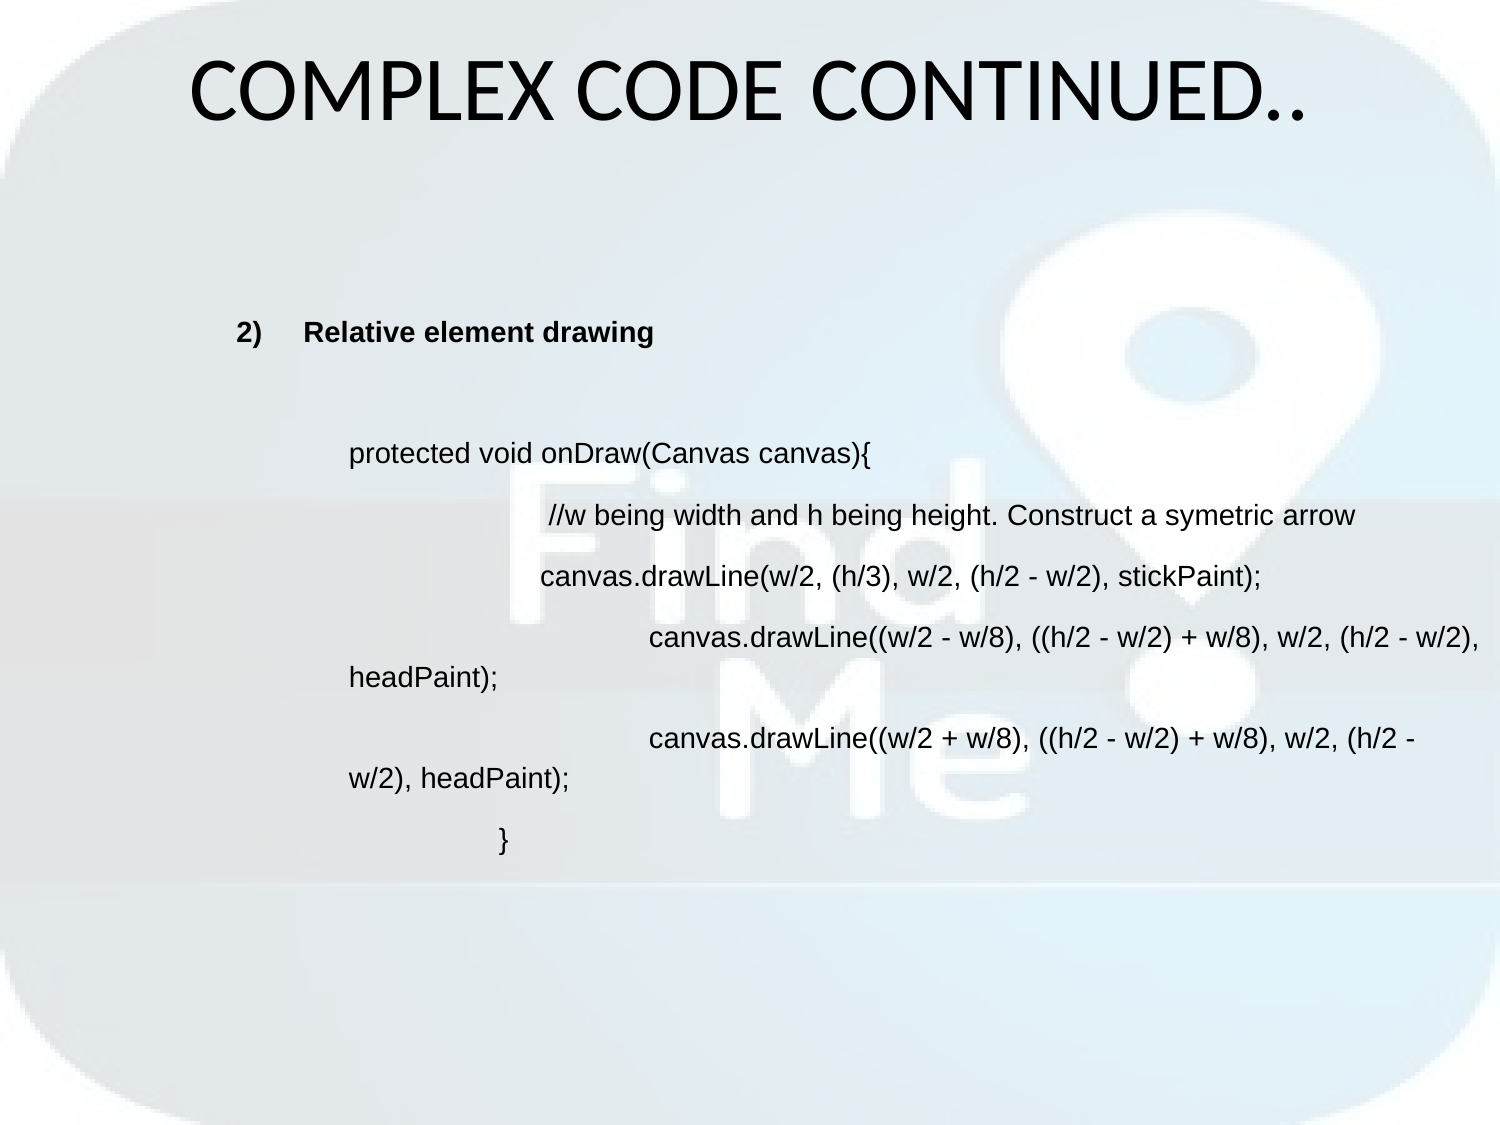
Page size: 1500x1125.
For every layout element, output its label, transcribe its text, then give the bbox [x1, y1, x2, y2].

text_box 2) Relative element drawing protected void onDraw(Canvas canvas){ //w being width and h being height. Construct a symetric arrow canvas.drawLine(w/2, (h/3), w/2, (h/2 - w/2), stickPaint); canvas.drawLine((w/2 - w/8), ((h/2 - w/2) + w/8), w/2, (h/2 - w/2), headPaint); canvas.drawLine((w/2 + w/8), ((h/2 - w/2) + w/8), w/2, (h/2 - w/2), headPaint); } [71, 300, 1500, 863]
title COMPLEX CODE CONTINUED.. [75, 45, 1425, 233]
